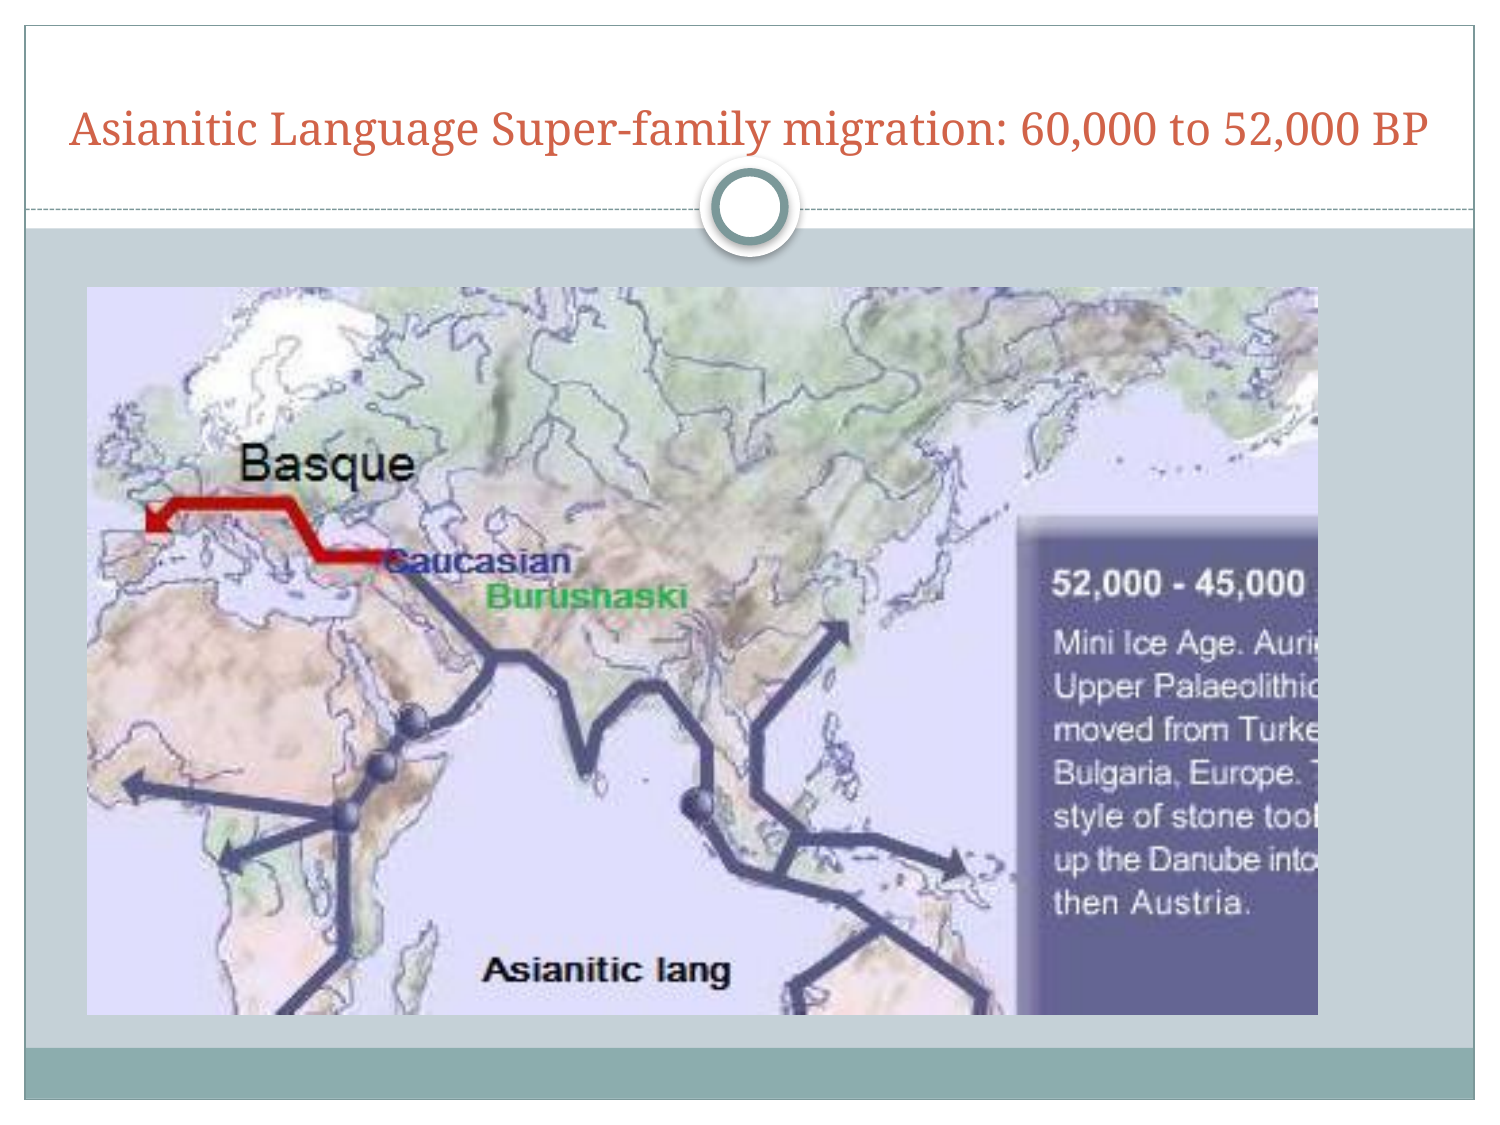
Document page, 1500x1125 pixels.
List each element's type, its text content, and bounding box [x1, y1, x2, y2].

title Asianitic Language Super-family migration: 60,000 to 52,000 BP [49, 37, 1450, 162]
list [87, 287, 1318, 1015]
